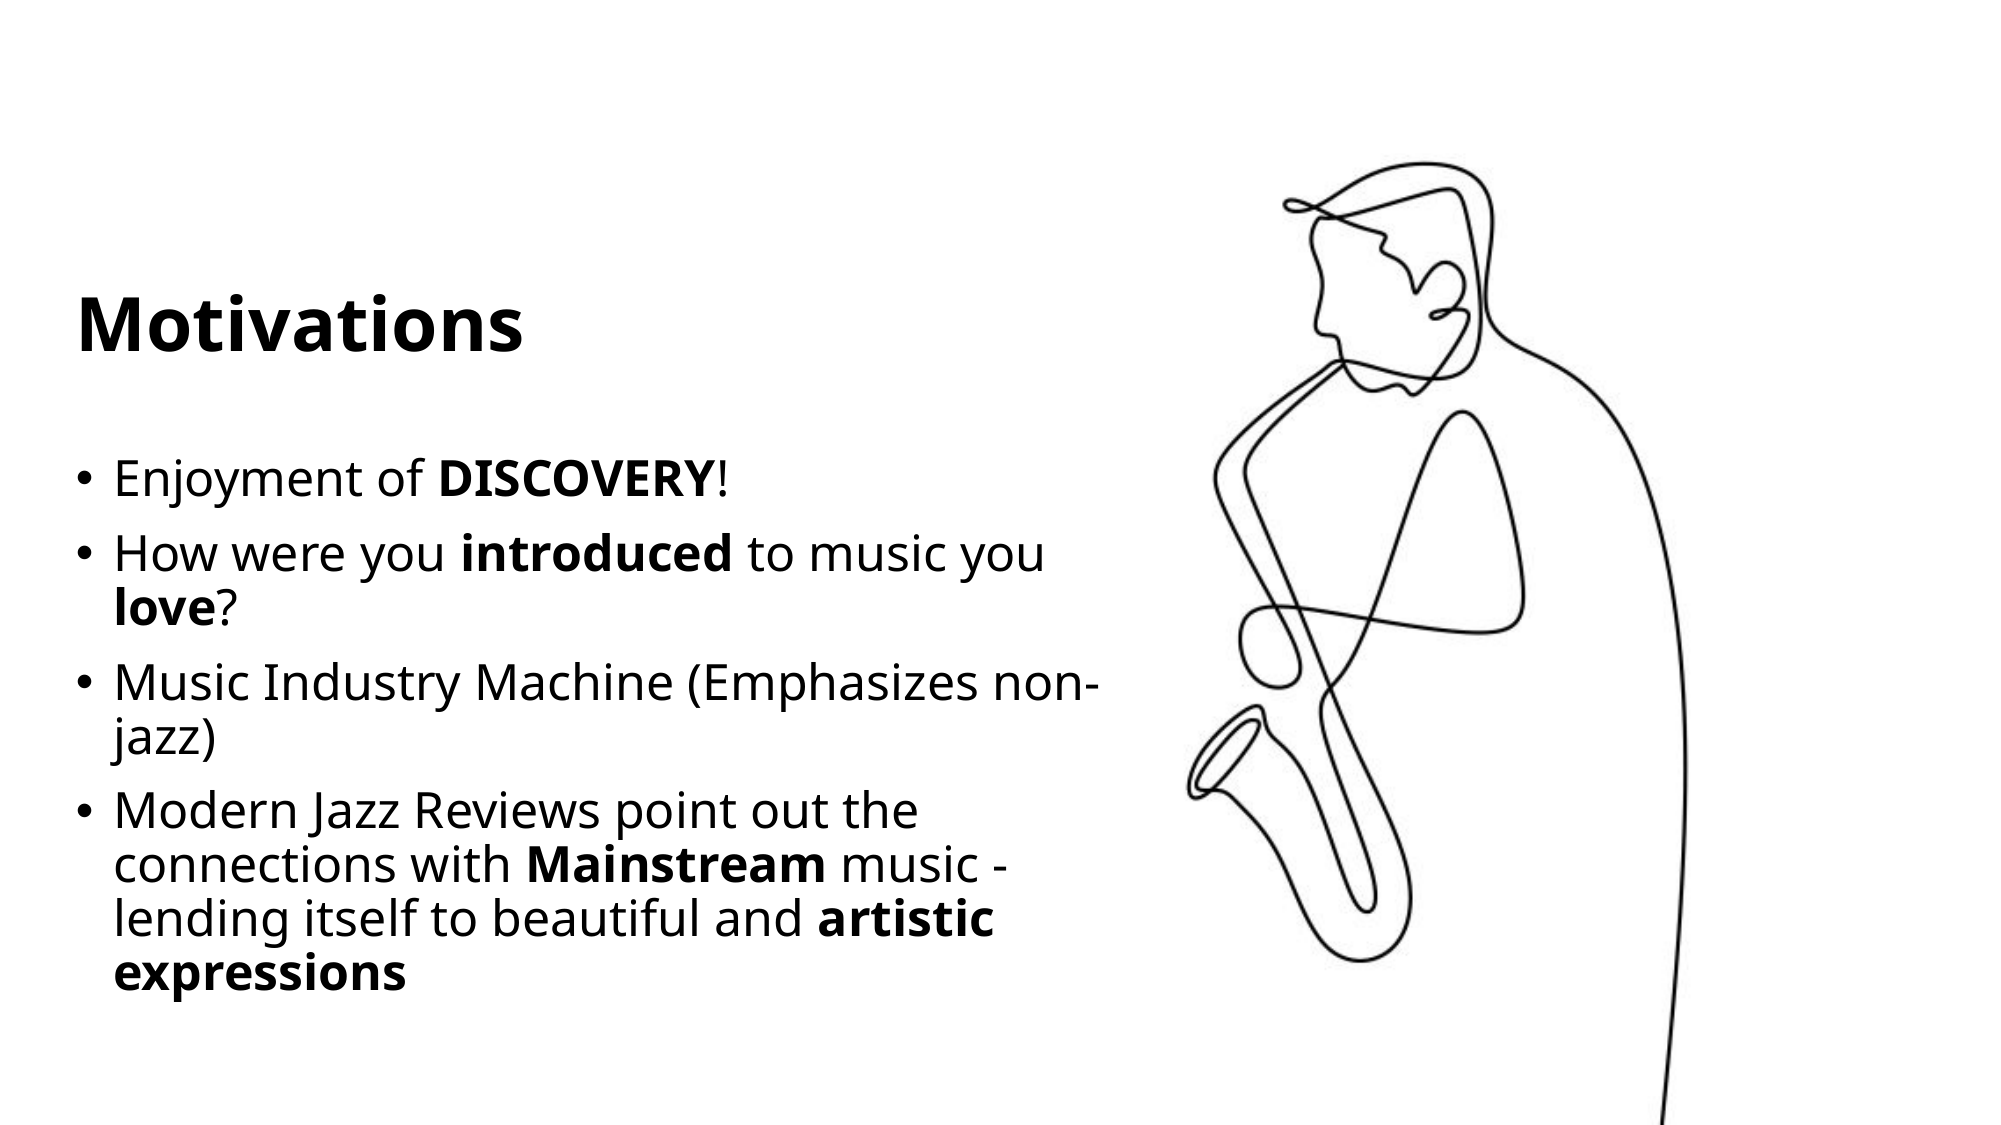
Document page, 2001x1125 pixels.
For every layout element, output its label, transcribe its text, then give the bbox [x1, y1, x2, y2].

picture [1169, 0, 2000, 1125]
text_box Motivations [60, 190, 625, 375]
list Enjoyment of DISCOVERY! How were you introduced to music you love? Music Industry Machine (Emphasizes non-jazz) Modern Jazz Reviews point out the connections with Mainstream music - lending itself to beautiful and artistic expressions [60, 445, 1169, 972]
